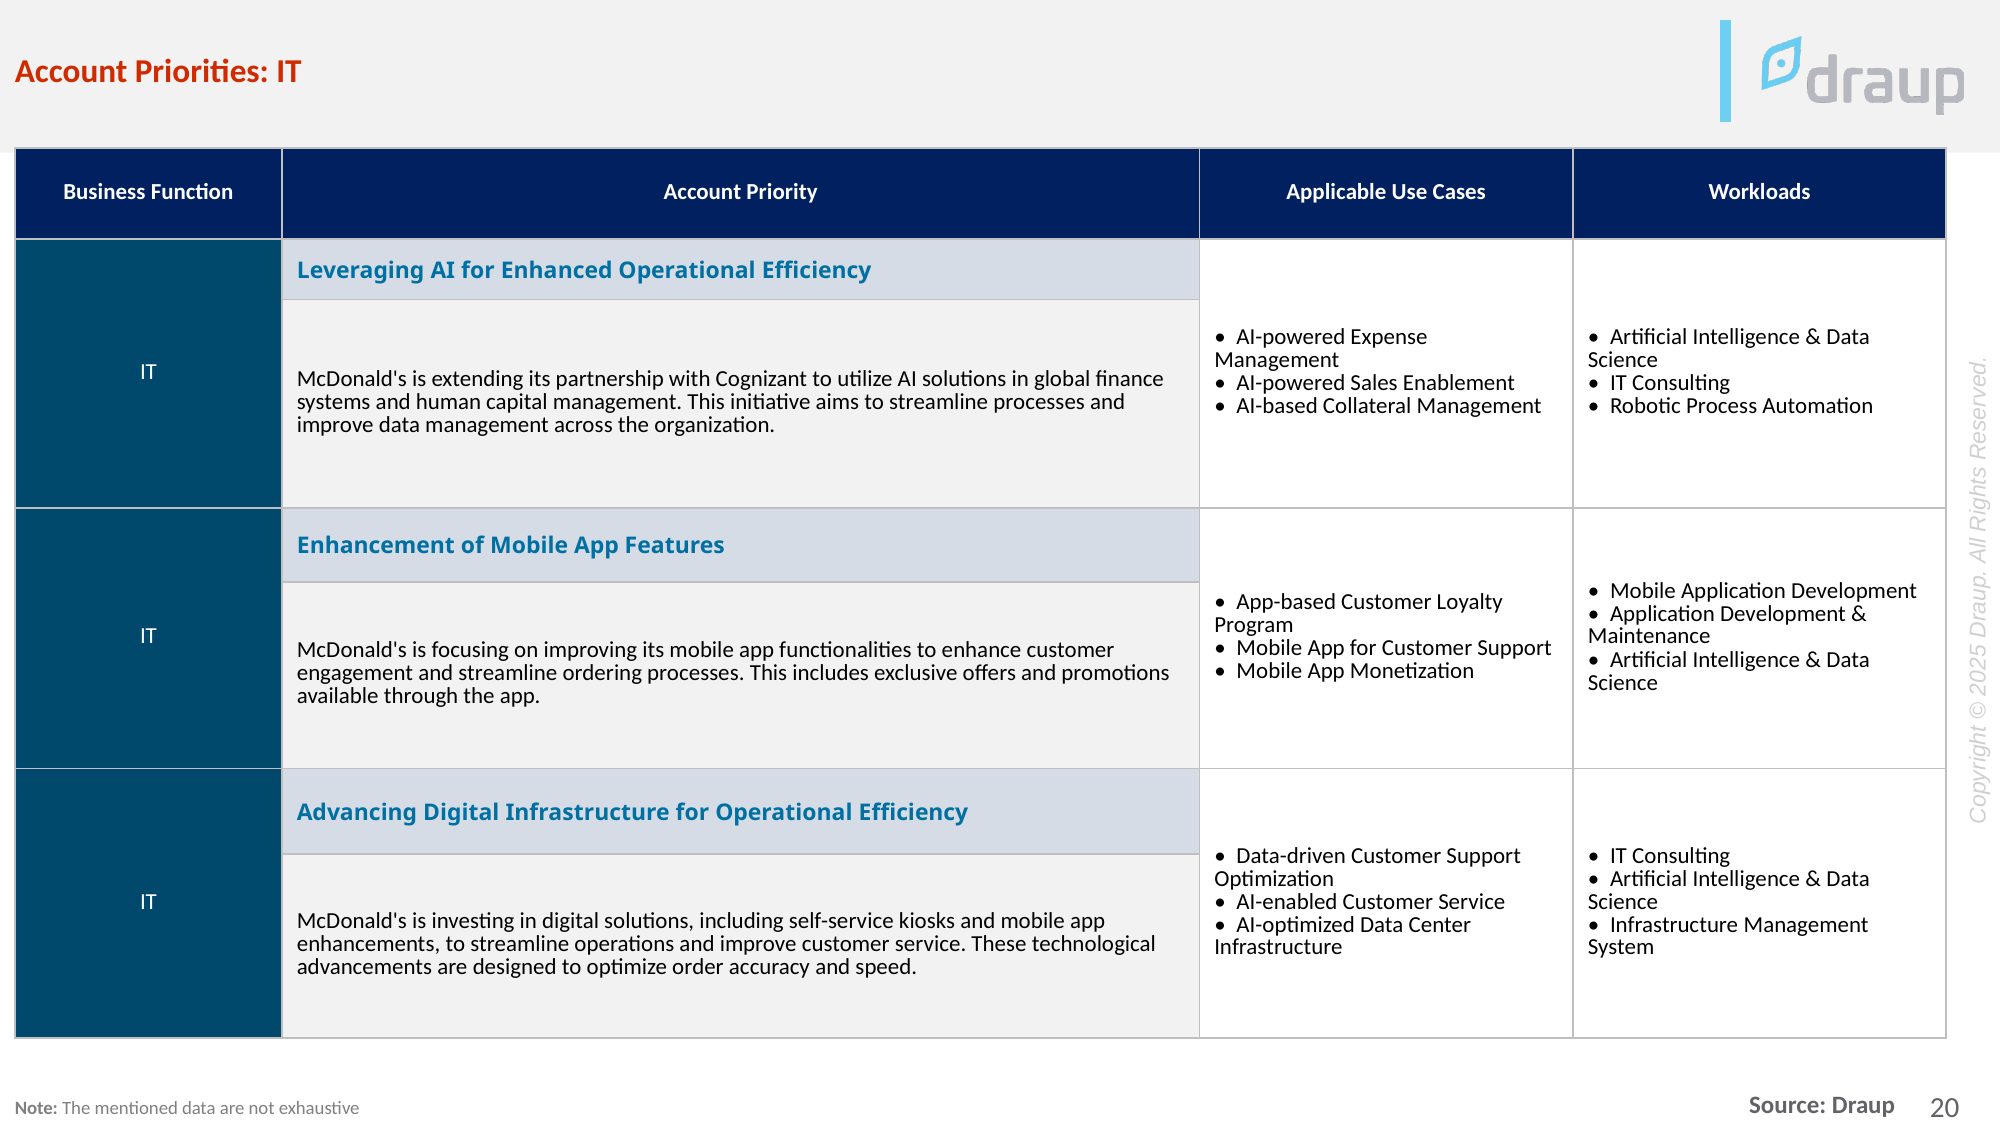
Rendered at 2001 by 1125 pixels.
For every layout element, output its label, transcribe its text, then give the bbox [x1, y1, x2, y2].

table_cell IT [16, 509, 281, 768]
table_cell IT [16, 240, 281, 507]
table_cell • IT Consulting • Artificial Intelligence & Data Science • Infrastructure Management System [1574, 769, 1945, 1037]
table_cell Leveraging AI for Enhanced Operational Efficiency [283, 240, 1199, 299]
table_cell McDonald's is extending its partnership with Cognizant to utilize AI solutions in global finance systems and human capital management. This initiative aims to streamline processes and improve data management across the organization. [283, 300, 1199, 507]
table_cell IT [16, 769, 281, 1037]
table_cell Enhancement of Mobile App Features [283, 509, 1199, 581]
table_cell Advancing Digital Infrastructure for Operational Efficiency [283, 769, 1199, 853]
table_cell • App-based Customer Loyalty Program • Mobile App for Customer Support • Mobile App Monetization [1200, 509, 1572, 768]
text_box Account Priorities: IT [0, 3, 1701, 144]
table_cell McDonald's is investing in digital solutions, including self-service kiosks and mobile app enhancements, to streamline operations and improve customer service. These technological advancements are designed to optimize order accuracy and speed. [283, 855, 1199, 1037]
table_header Workloads [1574, 149, 1945, 238]
table_cell • Artificial Intelligence & Data Science • IT Consulting • Robotic Process Automation [1574, 240, 1945, 507]
table_cell • Mobile Application Development • Application Development & Maintenance • Artificial Intelligence & Data Science [1574, 509, 1945, 768]
table_cell • AI-powered Expense Management • AI-powered Sales Enablement • AI-based Collateral Management [1200, 240, 1572, 507]
table_header Account Priority [283, 149, 1199, 238]
text_box Note: The mentioned data are not exhaustive [0, 1088, 1080, 1125]
table_header Applicable Use Cases [1200, 149, 1572, 238]
table_header Business Function [16, 149, 281, 238]
table_cell • Data-driven Customer Support Optimization • AI-enabled Customer Service • AI-optimized Data Center Infrastructure [1200, 769, 1572, 1037]
table_cell McDonald's is focusing on improving its mobile app functionalities to enhance customer engagement and streamline ordering processes. This includes exclusive offers and promotions available through the app. [283, 583, 1199, 768]
